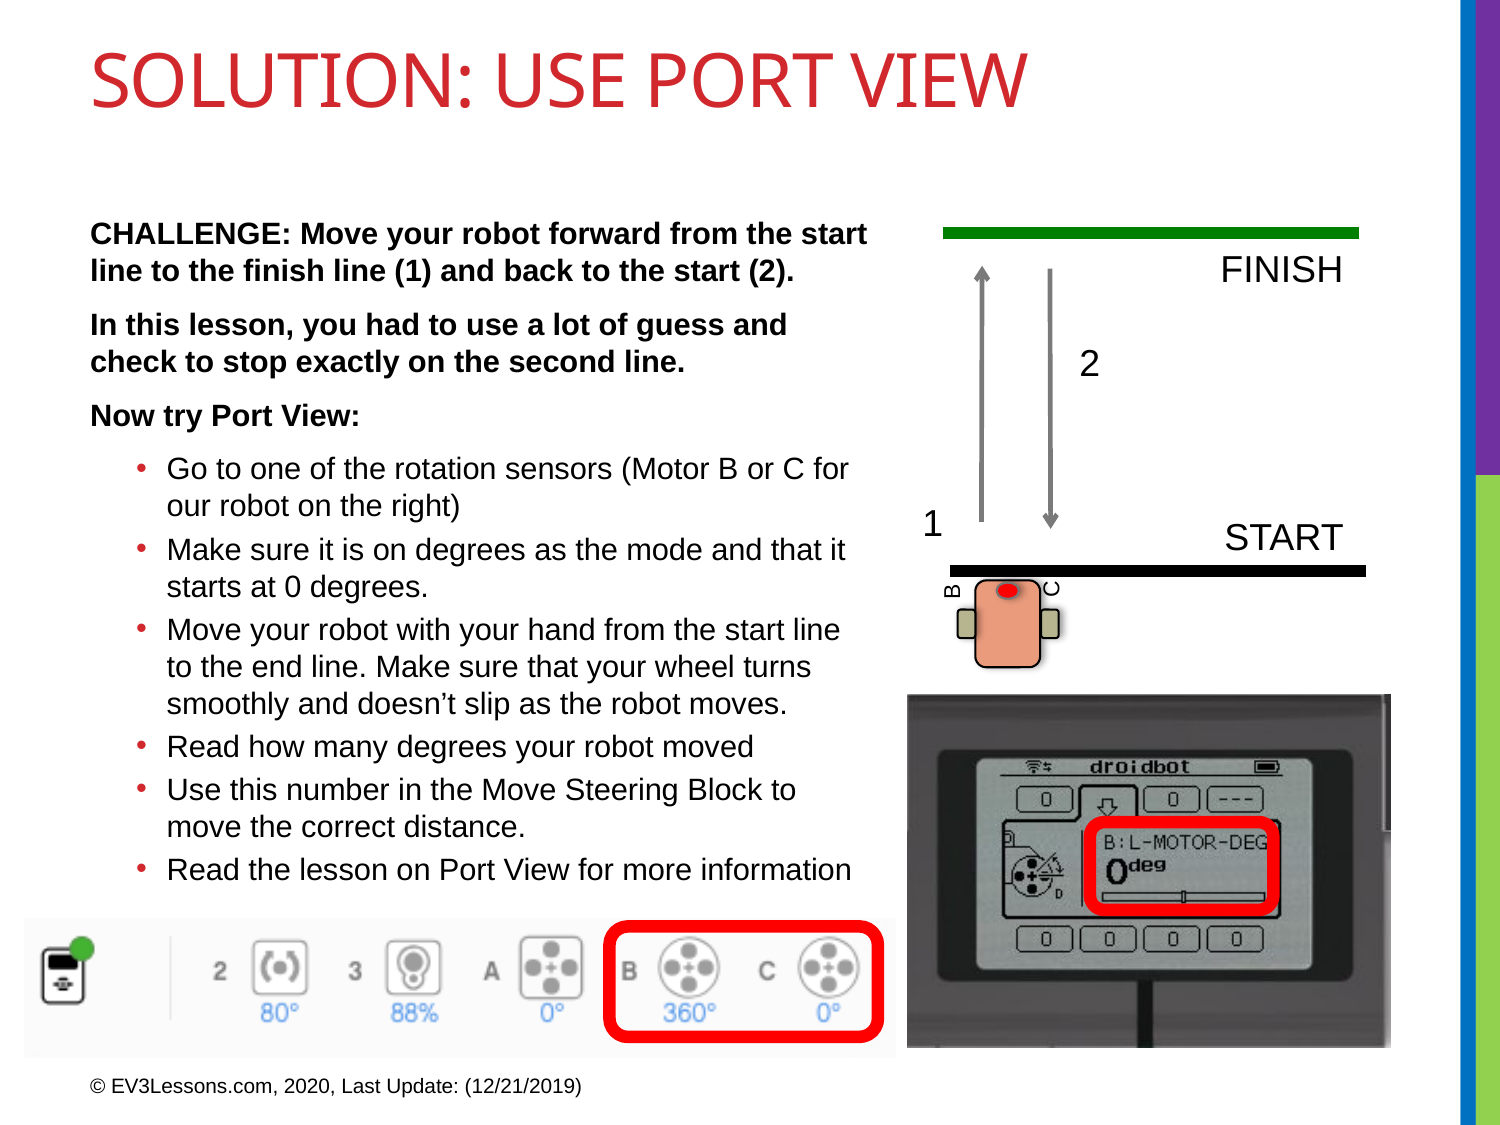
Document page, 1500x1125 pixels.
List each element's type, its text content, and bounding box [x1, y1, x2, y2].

list CHALLENGE: Move your robot forward from the start line to the finish line (1) and back to the start (2). In this lesson, you had to use a lot of guess and check to stop exactly on the second line. Now try Port View: Go to one of the rotation sensors (Motor B or C for our robot on the right) Make sure it is on degrees as the mode and that it starts at 0 degrees. Move your robot with your hand from the start line to the end line. Make sure that your wheel turns smoothly and doesn’t slip as the robot moves. Read how many degrees your robot moved Use this number in the Move Steering Block to move the correct distance. Read the lesson on Port View for more information [75, 205, 889, 912]
picture [906, 693, 1391, 1048]
text_box 2 [1064, 331, 1115, 392]
footer © EV3Lessons.com, 2020, Last Update: (12/21/2019) [75, 1065, 638, 1112]
picture [24, 917, 897, 1059]
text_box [955, 551, 1047, 688]
text_box START [1209, 505, 1359, 565]
text_box 1 [907, 491, 958, 552]
title SOLUTION: USE PORT VIEW [75, 25, 1428, 250]
text_box FINISH [1205, 238, 1359, 298]
